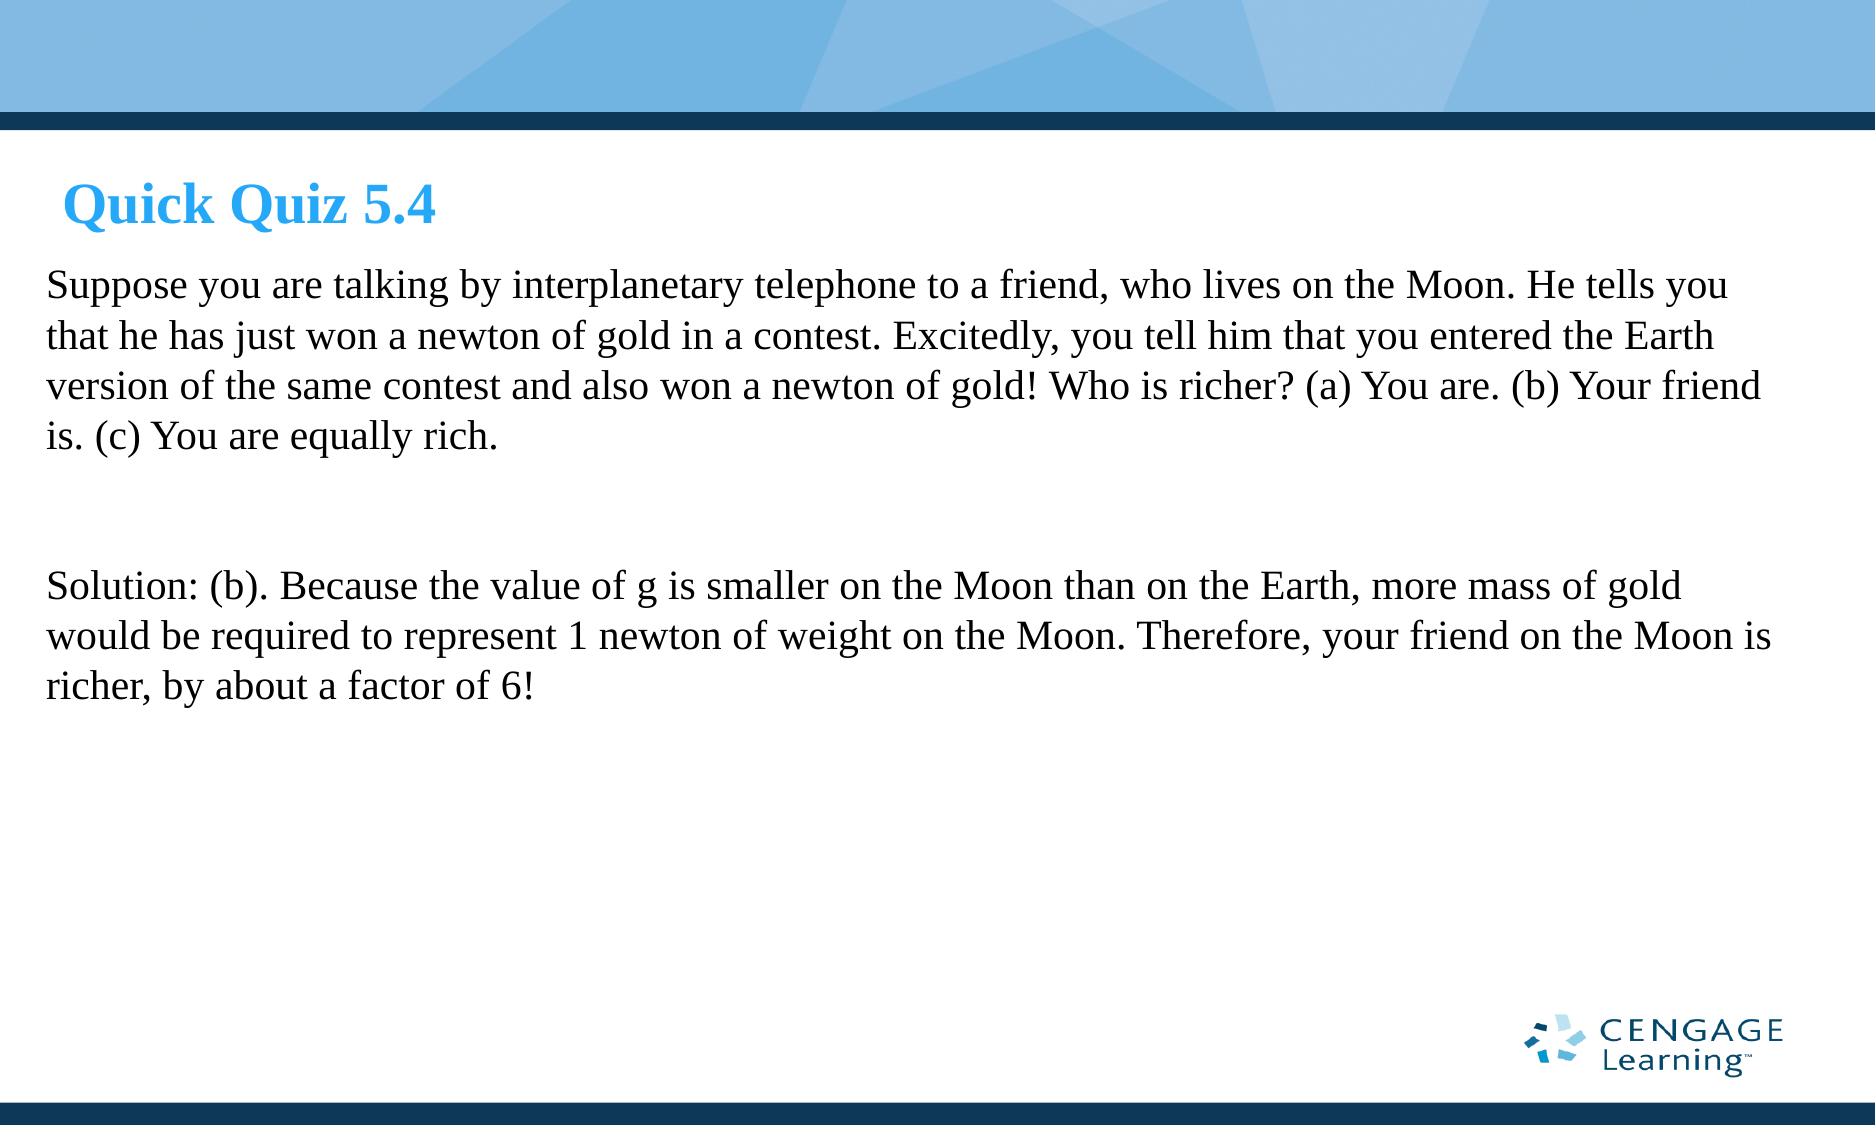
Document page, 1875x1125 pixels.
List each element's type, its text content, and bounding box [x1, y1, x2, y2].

picture [0, 0, 1875, 112]
title Quick Quiz 5.4 [62, 149, 1782, 249]
text_box Suppose you are talking by interplanetary telephone to a friend, who lives on the Moon. He tells you that he has just won a newton of gold in a contest. Excitedly, you tell him that you entered the Earth version of the same contest and also won a newton of gold! Who is richer? (a) You are. (b) Your friend is. (c) You are equally rich. Solution: (b). Because the value of g is smaller on the Moon than on the Earth, more mass of gold would be required to represent 1 newton of weight on the Moon. Therefore, your friend on the Moon is richer, by about a factor of 6! [31, 249, 1797, 715]
picture [1494, 990, 1812, 1101]
